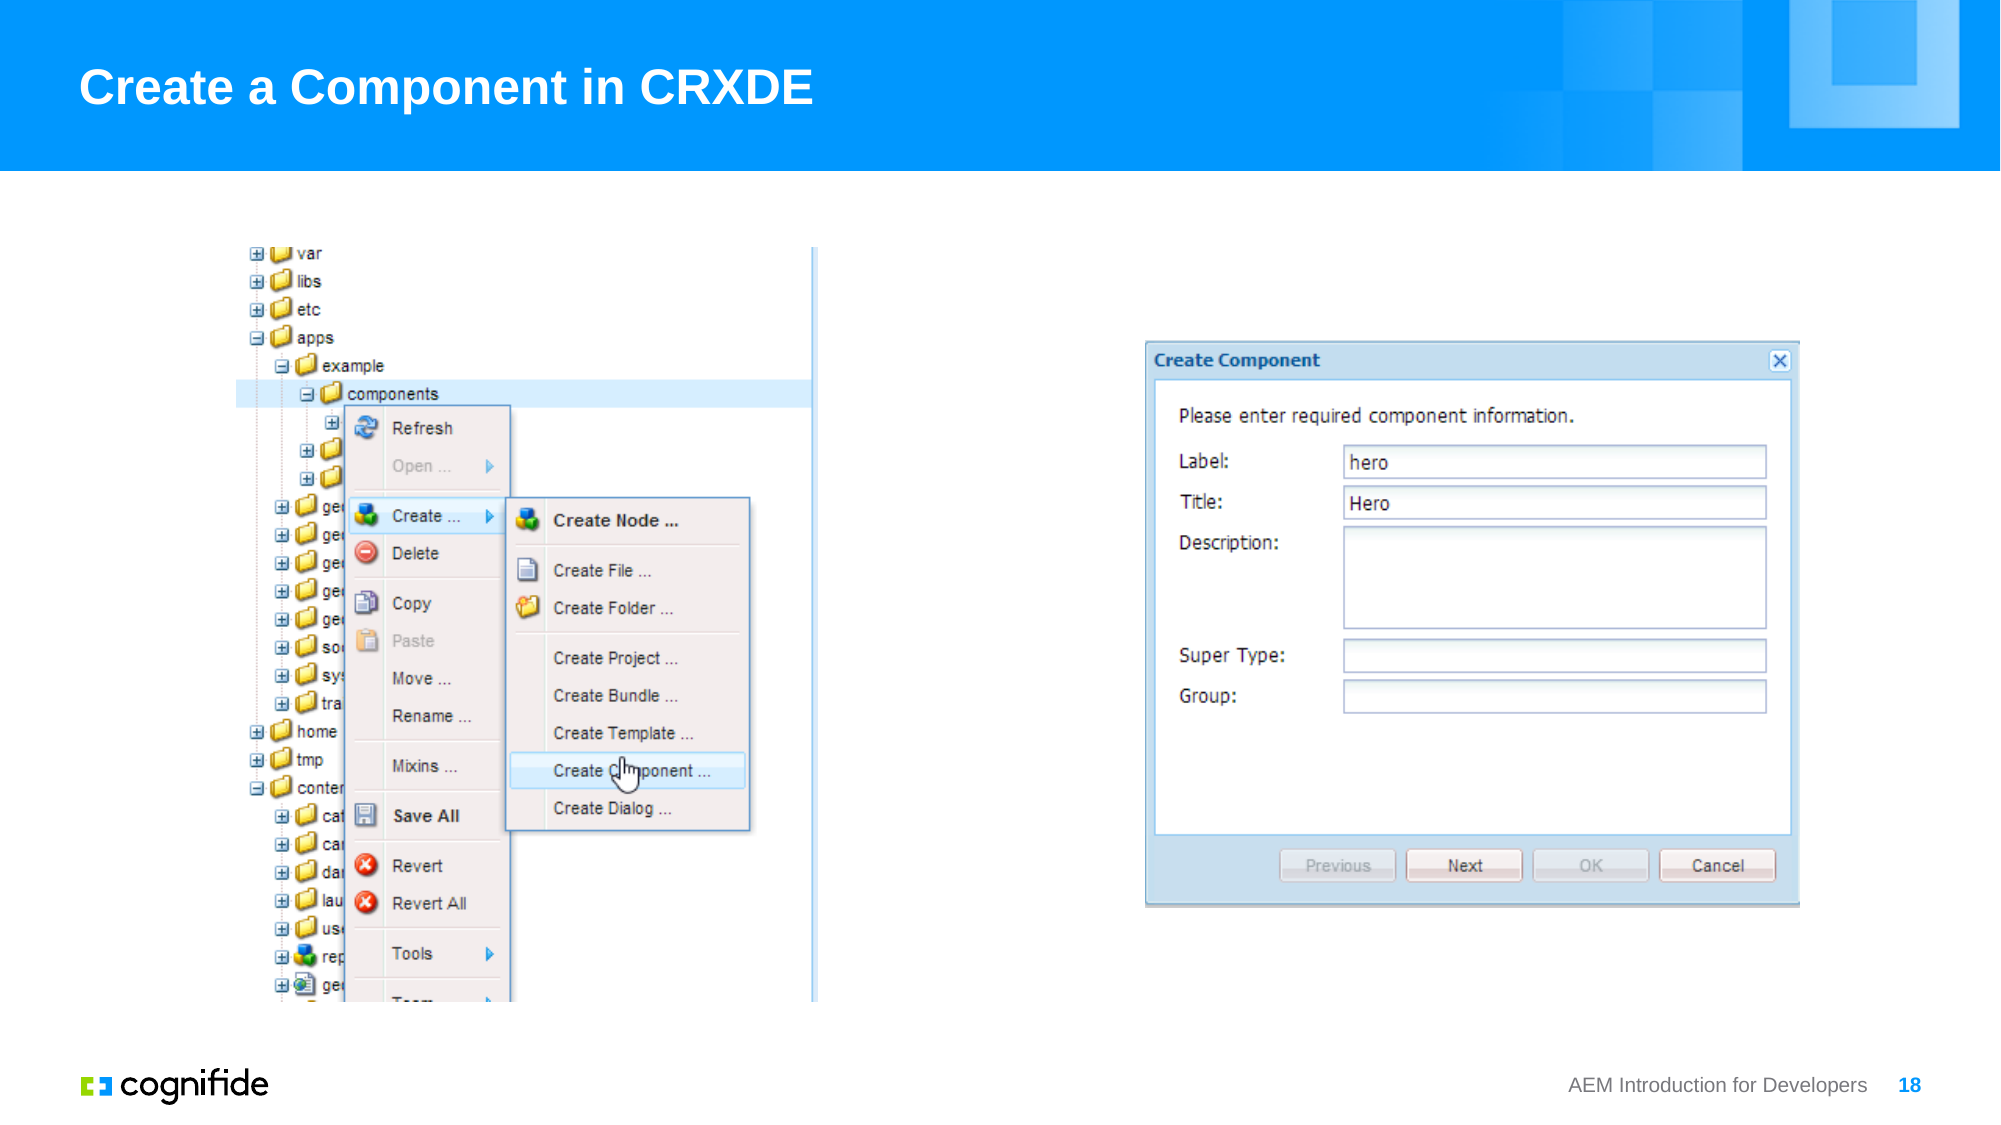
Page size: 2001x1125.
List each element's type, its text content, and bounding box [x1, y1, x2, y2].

picture [0, 0, 2001, 171]
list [236, 247, 818, 1002]
title Create a Component in CRXDE [78, 8, 1700, 160]
slide_number 18 [1867, 1054, 1922, 1115]
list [1145, 340, 1800, 908]
footer AEM Introduction for Developers [662, 1054, 1867, 1115]
